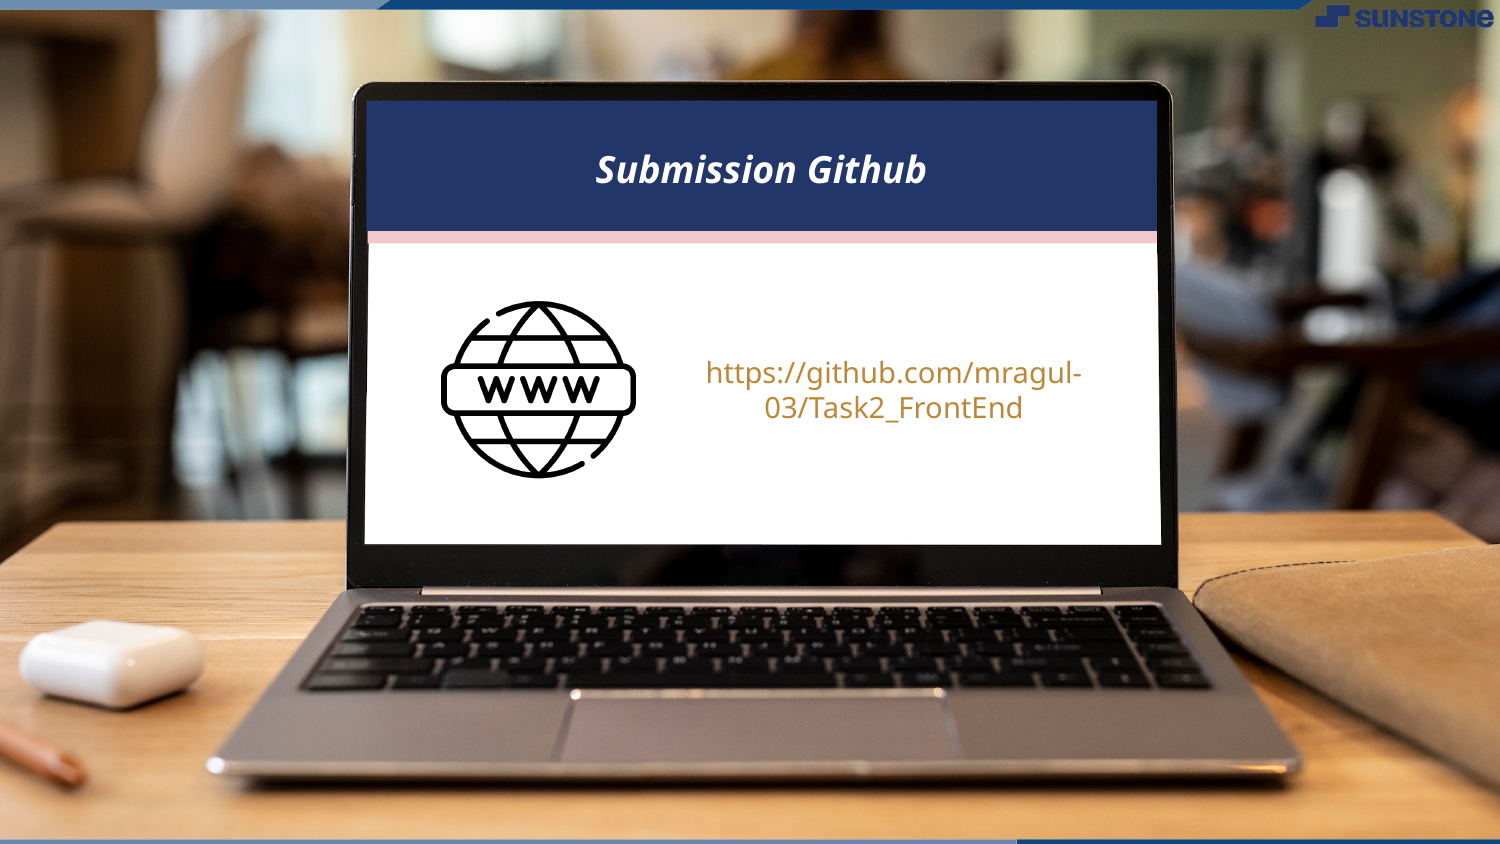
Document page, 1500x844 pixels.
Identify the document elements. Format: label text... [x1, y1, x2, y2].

picture [0, 0, 1500, 844]
list Submission Github [432, 131, 1091, 206]
list https://github.com/mragul-03/Task2_FrontEnd [670, 144, 1118, 635]
